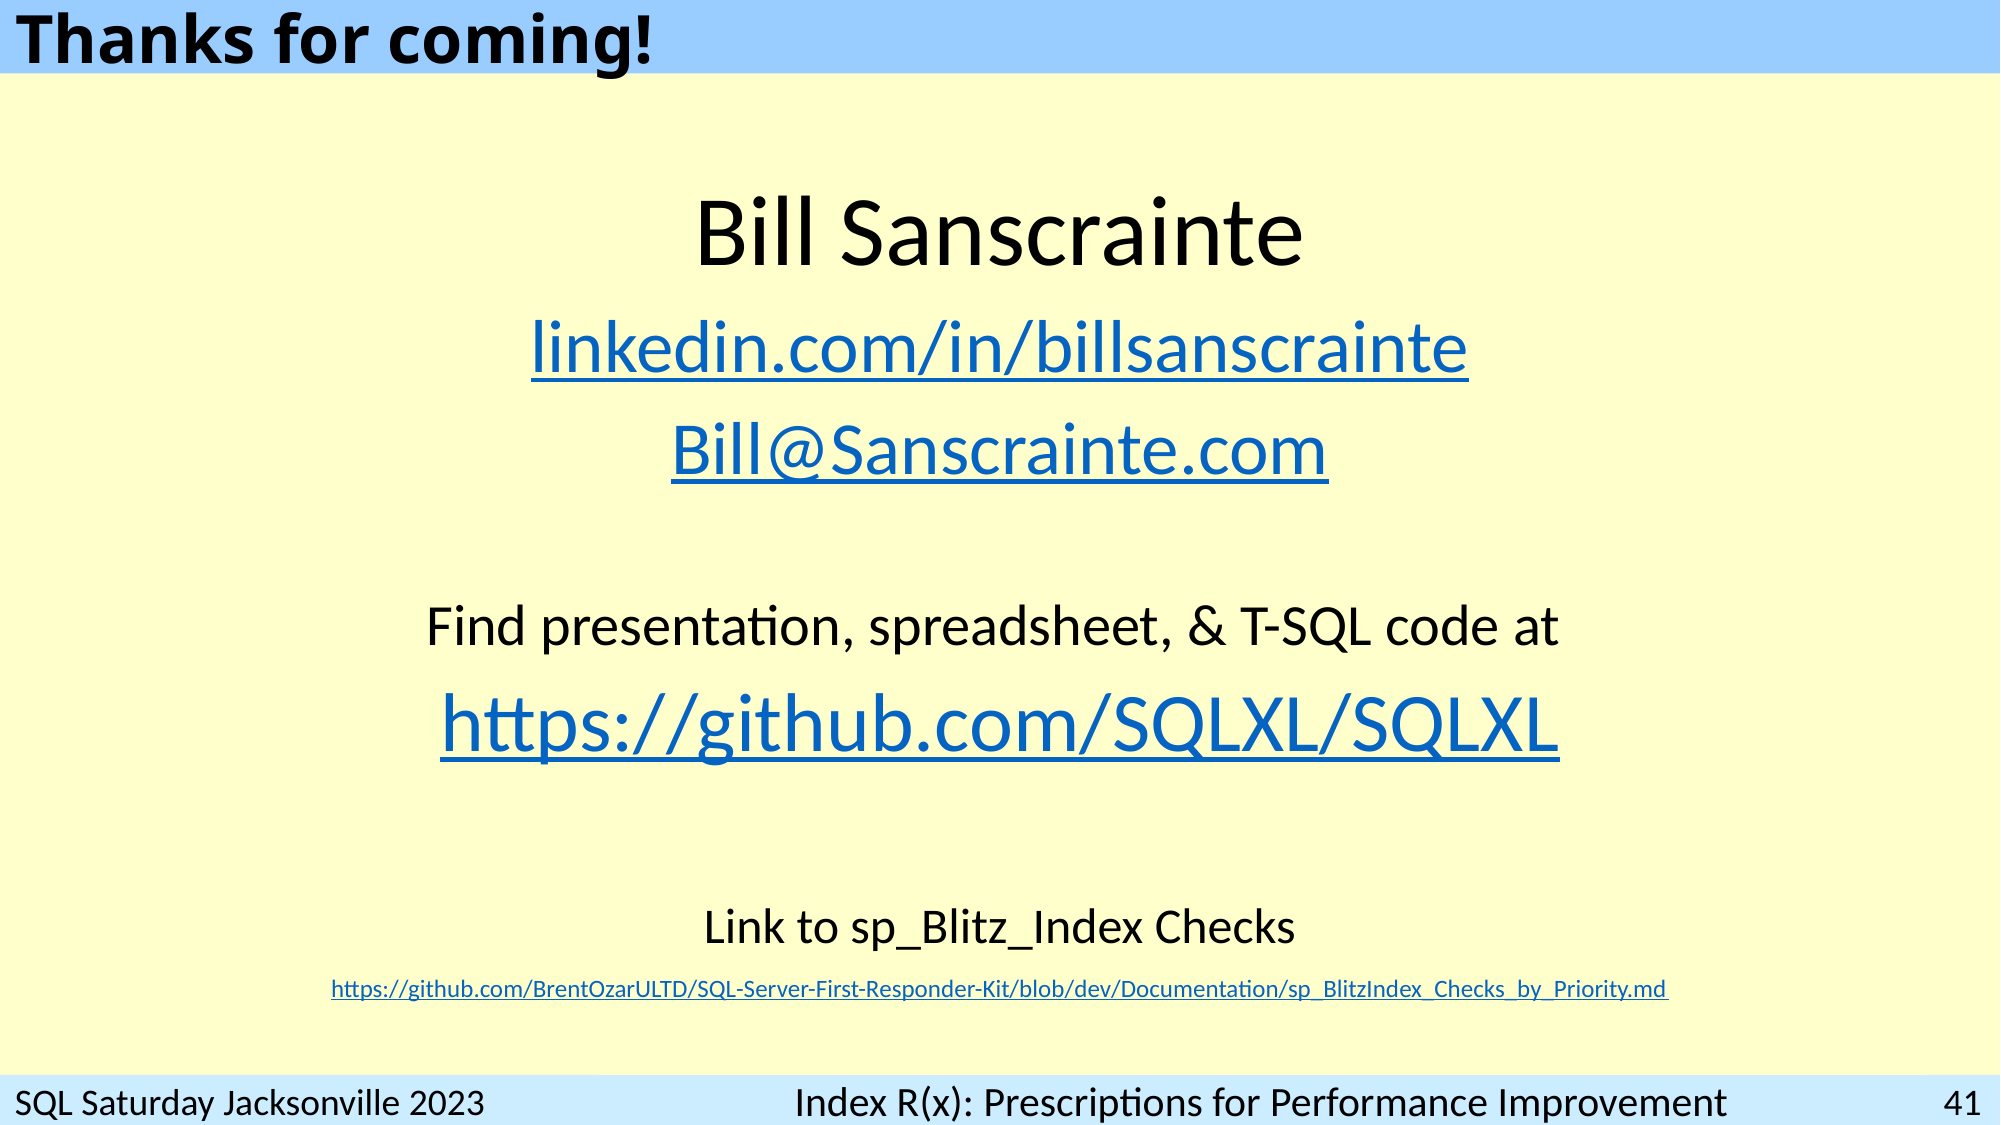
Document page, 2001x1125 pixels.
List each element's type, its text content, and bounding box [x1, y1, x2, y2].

title Thanks for coming! [0, 0, 2000, 74]
list Bill Sanscrainte linkedin.com/in/billsanscrainte Bill@Sanscrainte.com Find presentation, spreadsheet, & T-SQL code at https://github.com/SQLXL/SQLXL Link to sp_Blitz_Index Checks https://github.com/BrentOzarULTD/SQL-Server-First-Responder-Kit/blob/dev/Documentation/sp_BlitzIndex_Checks_by_Priority.md [0, 74, 2000, 1075]
